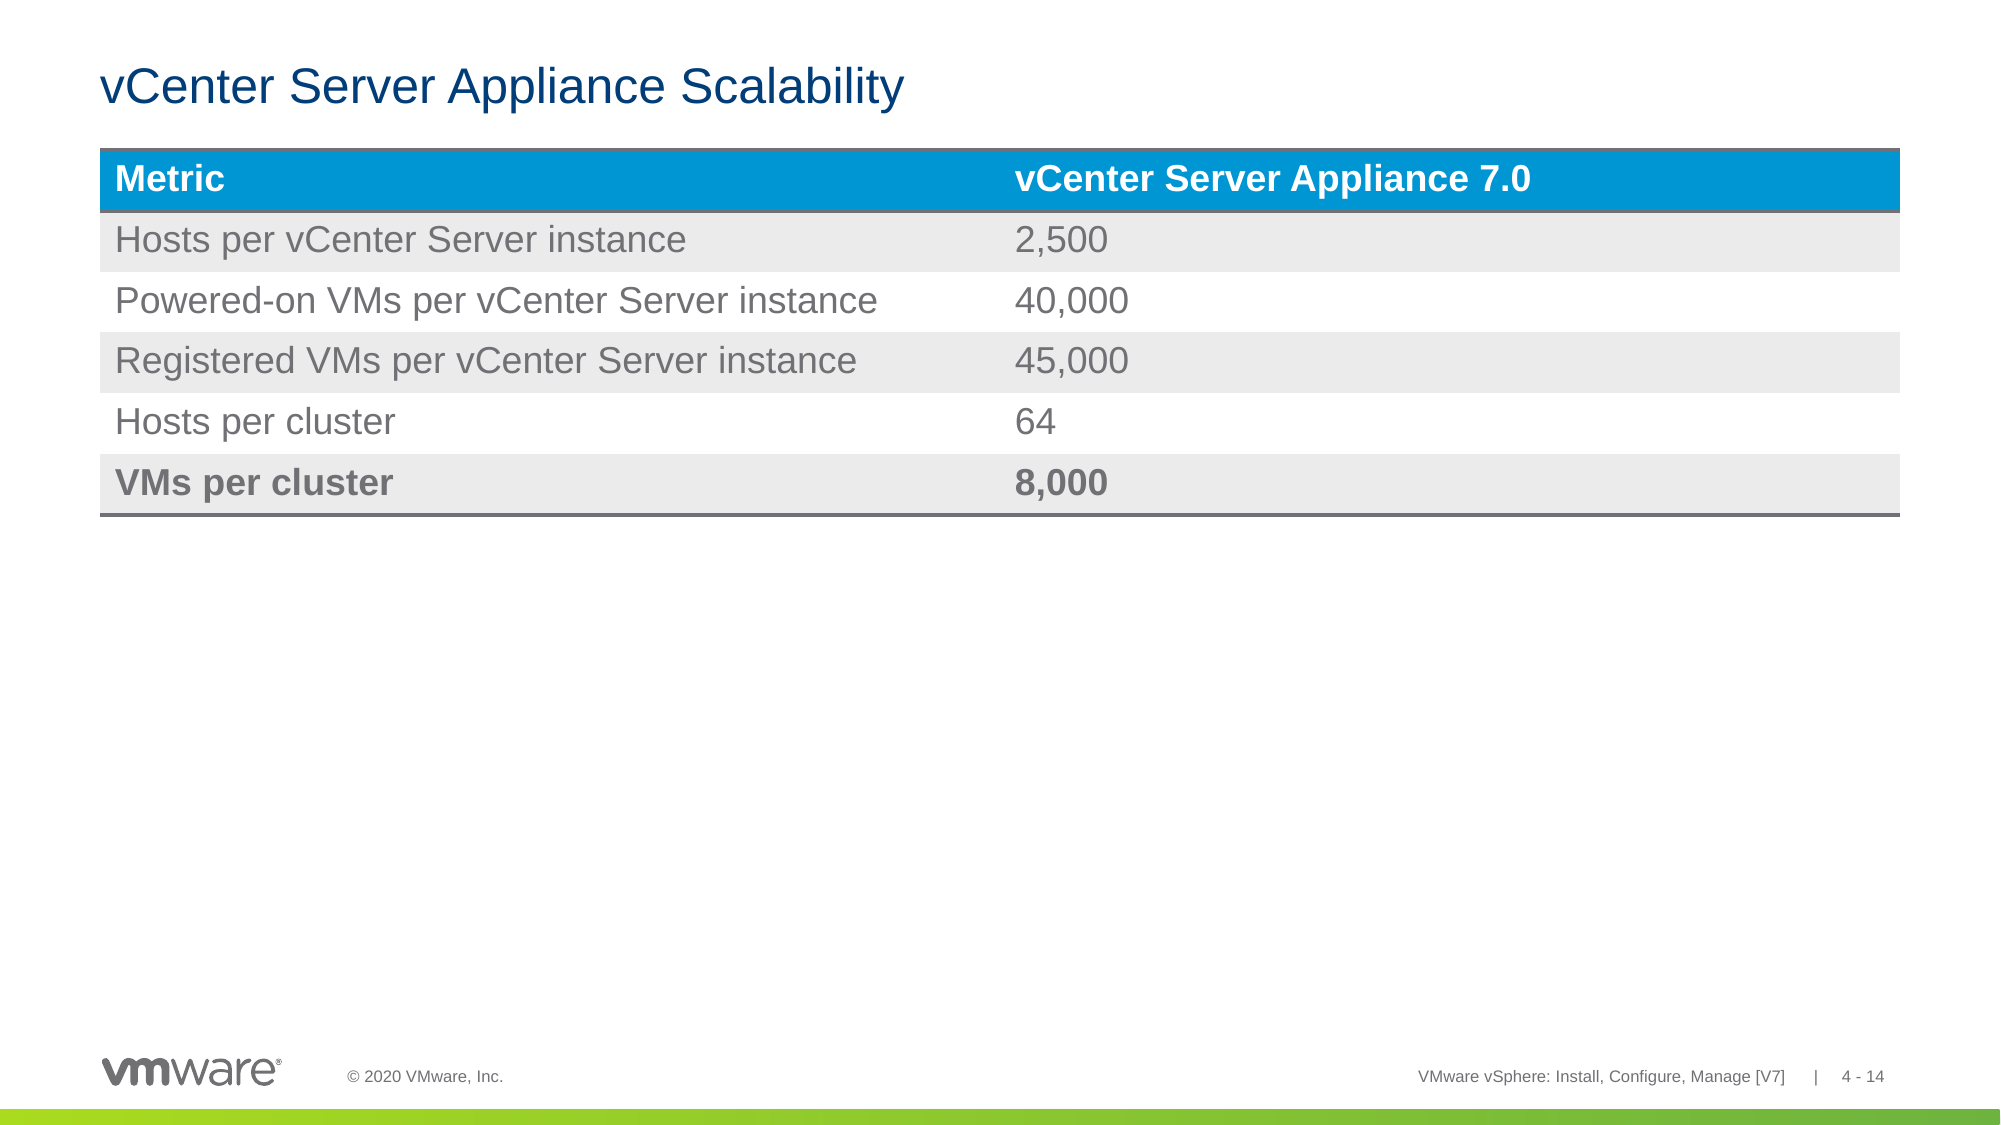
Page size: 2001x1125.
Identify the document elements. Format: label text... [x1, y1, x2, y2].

table_cell 64 [1000, 393, 1900, 454]
table_cell Hosts per vCenter Server instance [100, 213, 1000, 272]
title vCenter Server Appliance Scalability [99, 54, 1900, 113]
table_cell Registered VMs per vCenter Server instance [100, 332, 1000, 393]
footer VMware vSphere: Install, Configure, Manage [V7] | 4 - 14 [545, 1060, 1900, 1110]
table_cell Powered-on VMs per vCenter Server instance [100, 272, 1000, 332]
table_cell 45,000 [1000, 332, 1900, 393]
table_cell 2,500 [1000, 213, 1900, 272]
table_cell VMs per cluster [100, 454, 1000, 513]
table_cell 40,000 [1000, 272, 1900, 332]
table_header Metric [100, 152, 1000, 209]
table_cell Hosts per cluster [100, 393, 1000, 454]
table_header vCenter Server Appliance 7.0 [1000, 152, 1900, 209]
table_cell 8,000 [1000, 454, 1900, 513]
